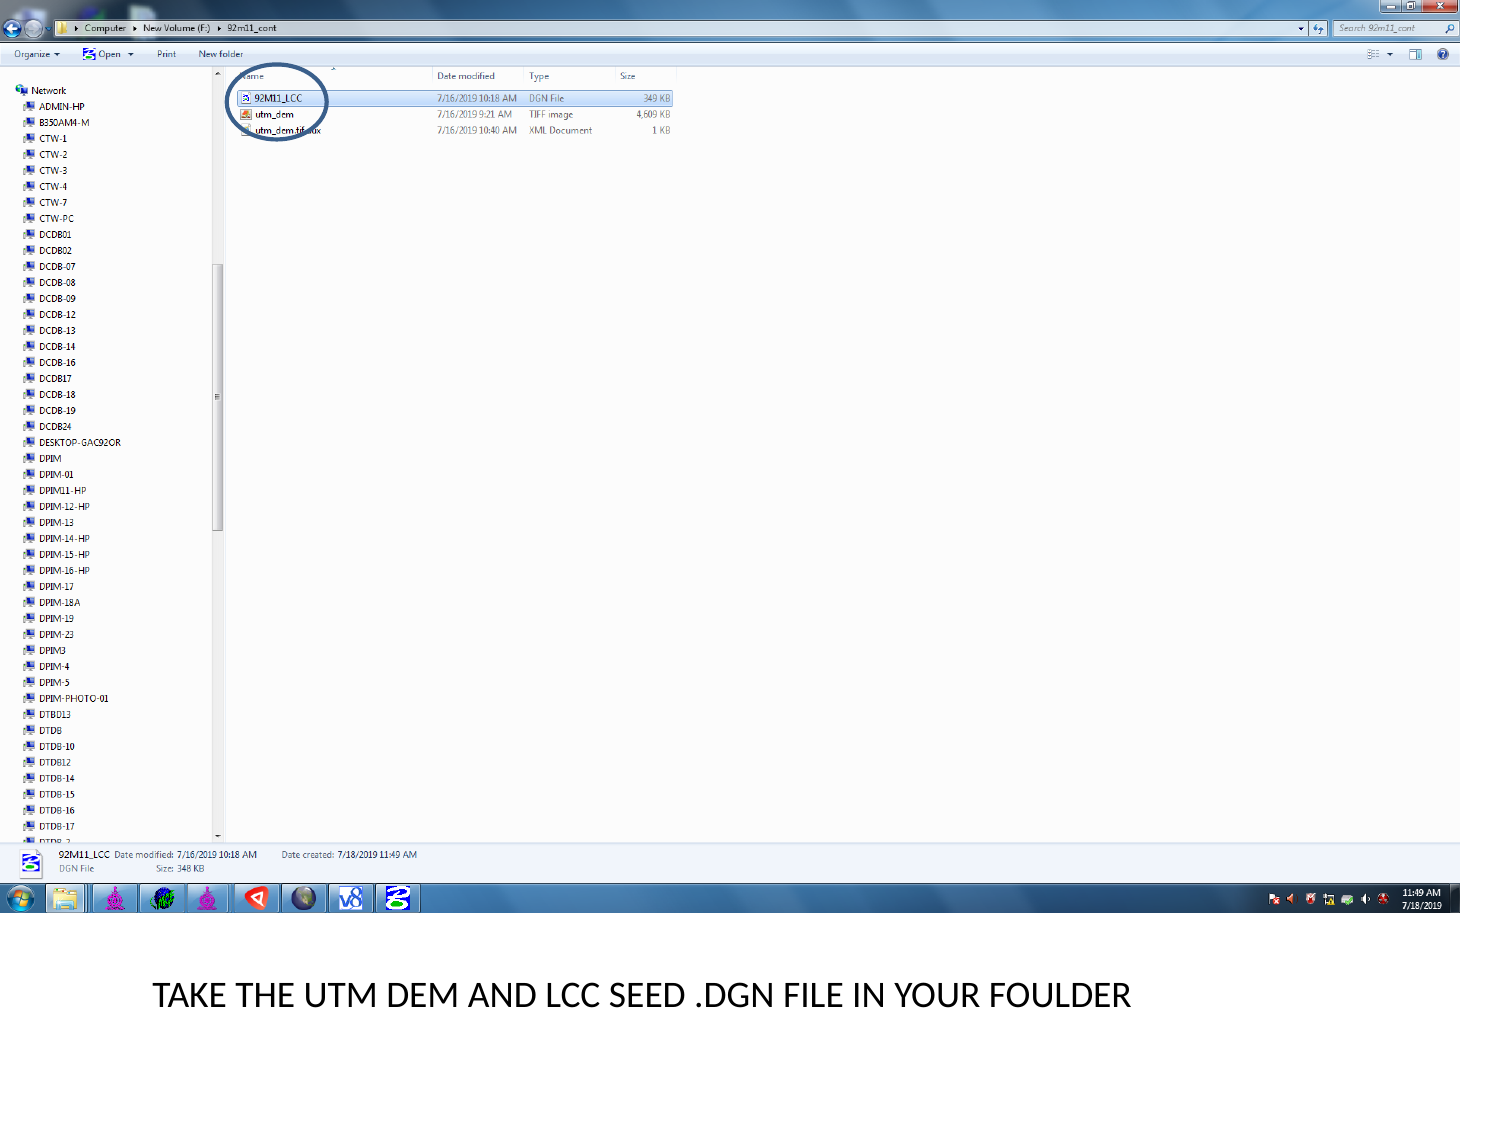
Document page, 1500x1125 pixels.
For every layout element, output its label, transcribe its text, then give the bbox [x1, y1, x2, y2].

text_box TAKE THE UTM DEM AND LCC SEED .DGN FILE IN YOUR FOULDER [137, 962, 1238, 1023]
picture [0, 0, 1461, 913]
